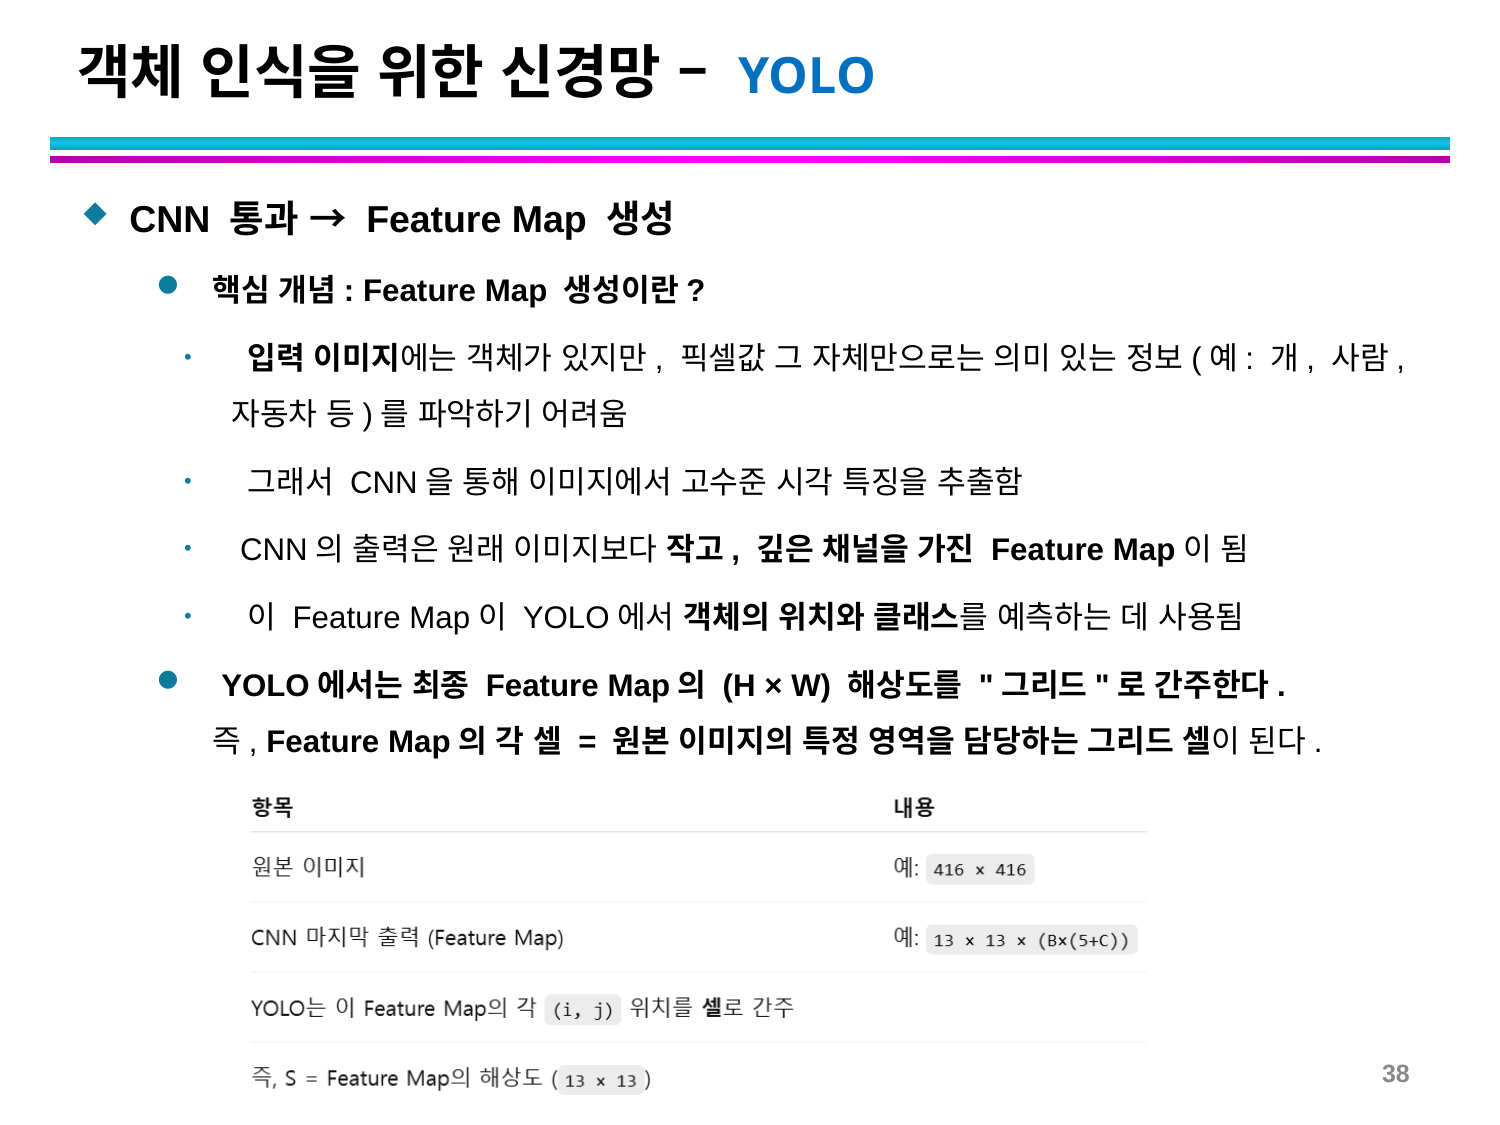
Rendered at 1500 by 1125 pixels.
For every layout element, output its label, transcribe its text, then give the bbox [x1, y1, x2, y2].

picture [248, 779, 1148, 1099]
list CNN 통과 → Feature Map 생성 핵심 개념: Feature Map 생성이란? 입력 이미지에는 객체가 있지만, 픽셀값 그 자체만으로는 의미 있는 정보(예: 개, 사람, 자동차 등)를 파악하기 어려움 그래서 CNN을 통해 이미지에서 고수준 시각 특징을 추출함 CNN의 출력은 원래 이미지보다 작고, 깊은 채널을 가진 Feature Map이 됨 이 Feature Map이 YOLO에서 객체의 위치와 클래스를 예측하는 데 사용됨 YOLO에서는 최종 Feature Map의 (H × W) 해상도를 "그리드"로 간주한다. 즉, Feature Map의 각 셀 = 원본 이미지의 특정 영역을 담당하는 그리드 셀이 된다. [66, 165, 1459, 1103]
slide_number 38 [1151, 1042, 1425, 1103]
title 객체 인식을 위한 신경망 – YOLO [62, 24, 1421, 113]
